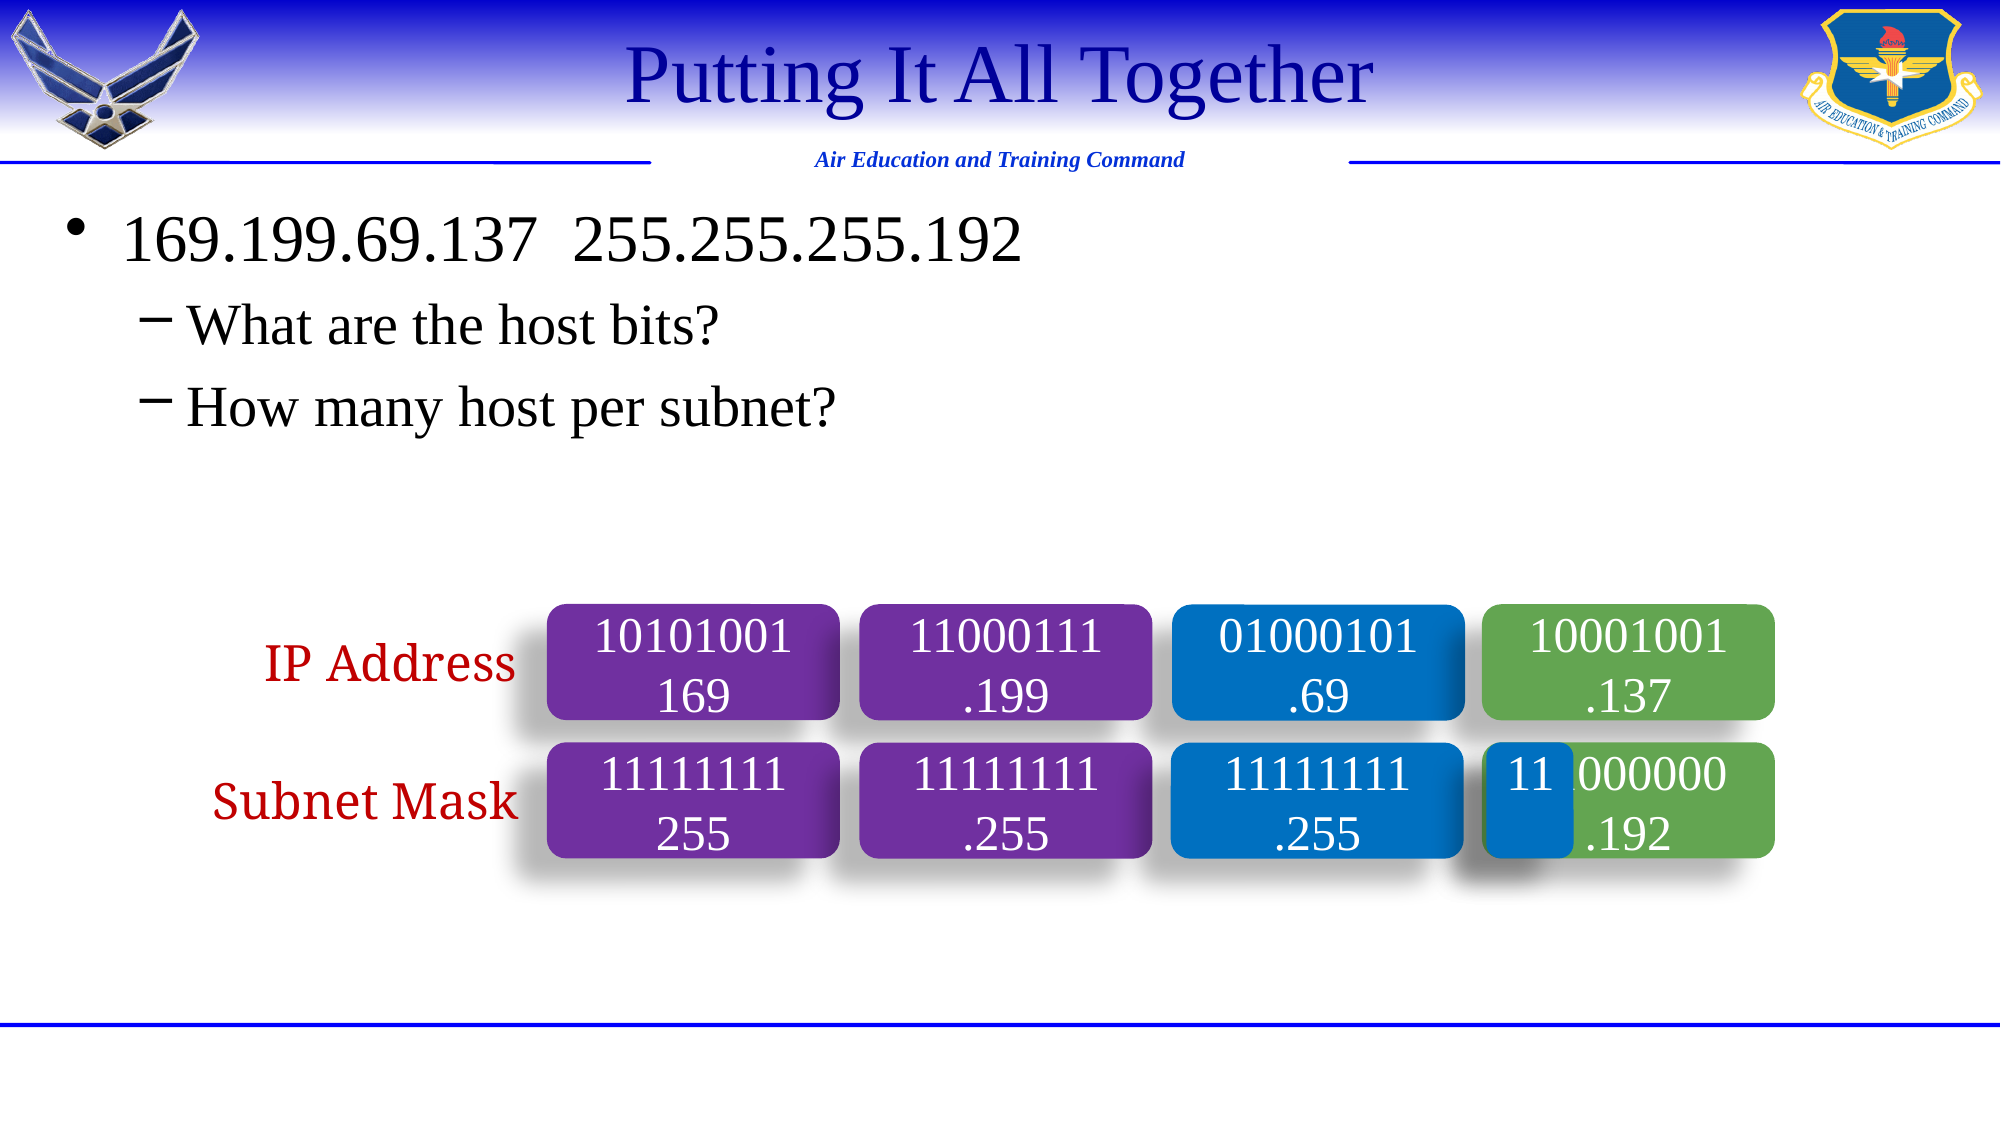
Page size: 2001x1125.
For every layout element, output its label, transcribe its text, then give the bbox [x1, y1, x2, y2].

title Putting It All Together [199, 0, 1801, 138]
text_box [184, 603, 1776, 859]
picture [1800, 9, 1983, 150]
picture [10, 9, 200, 150]
list 169.199.69.137 255.255.255.192 What are the host bits?.11111111 How many host per subnet? .255 [49, 186, 1951, 1013]
